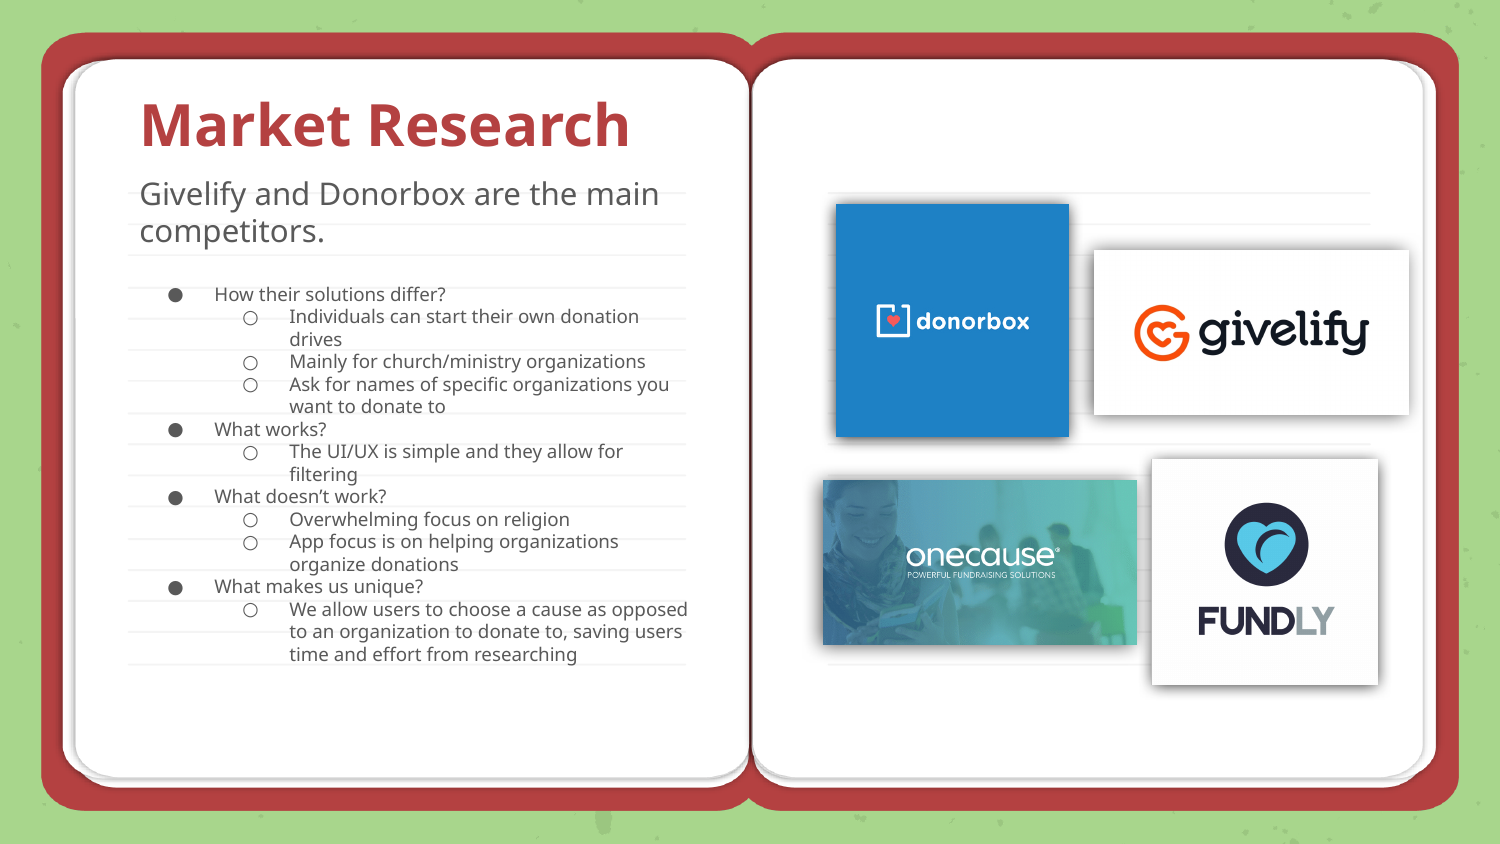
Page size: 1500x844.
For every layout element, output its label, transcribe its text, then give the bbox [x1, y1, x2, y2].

picture [41, 32, 1459, 811]
title Market Research [124, 87, 679, 182]
list Givelify and Donorbox are the main competitors. How their solutions differ? Individuals can start their own donation drives Mainly for church/ministry organizations Ask for names of specific organizations you want to donate to What works? The UI/UX is simple and they allow for filtering What doesn’t work? Overwhelming focus on religion App focus is on helping organizations organize donations What makes us unique? We allow users to choose a cause as opposed to an organization to donate to, saving users time and effort from researching [124, 159, 706, 734]
